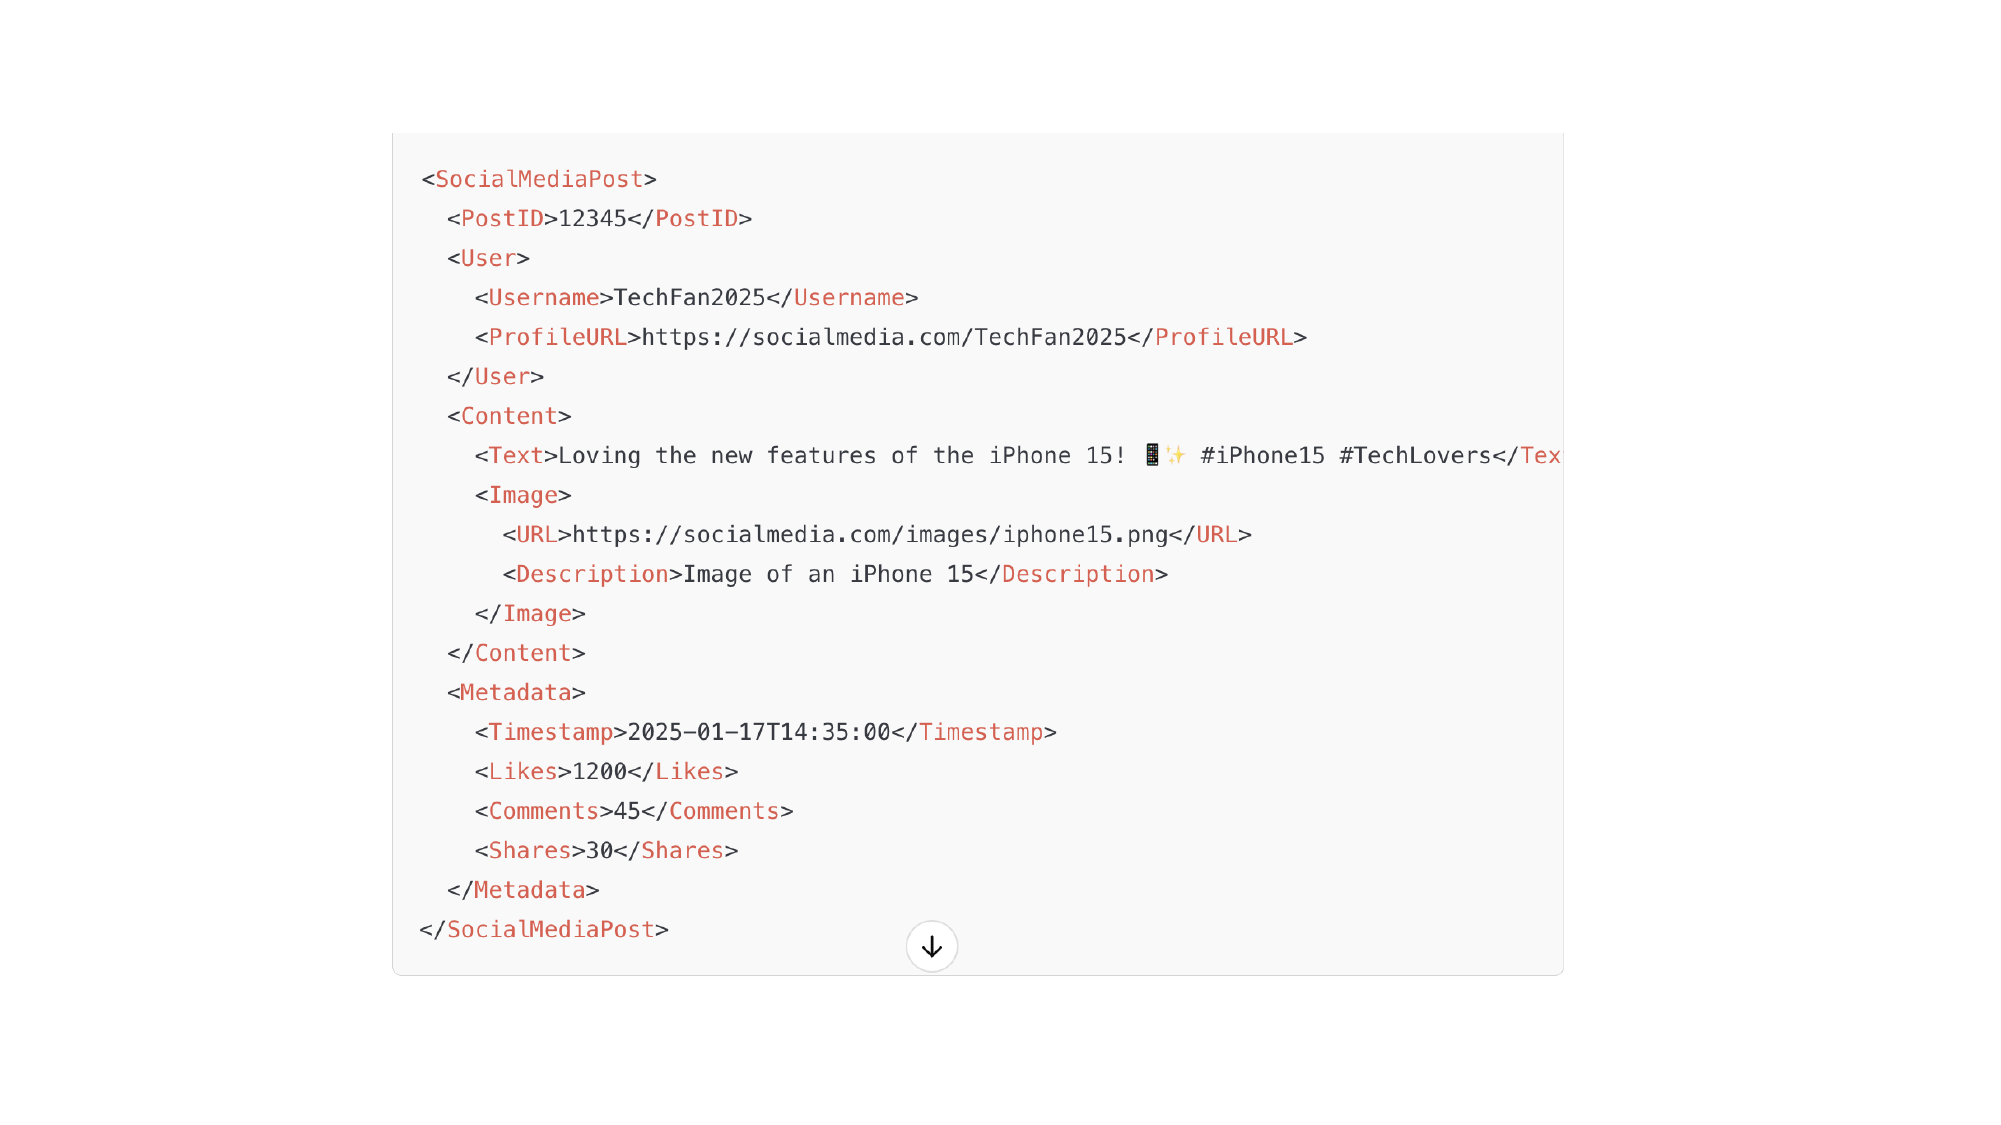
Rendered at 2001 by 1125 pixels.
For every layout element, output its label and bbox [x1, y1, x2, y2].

picture [362, 133, 1638, 992]
